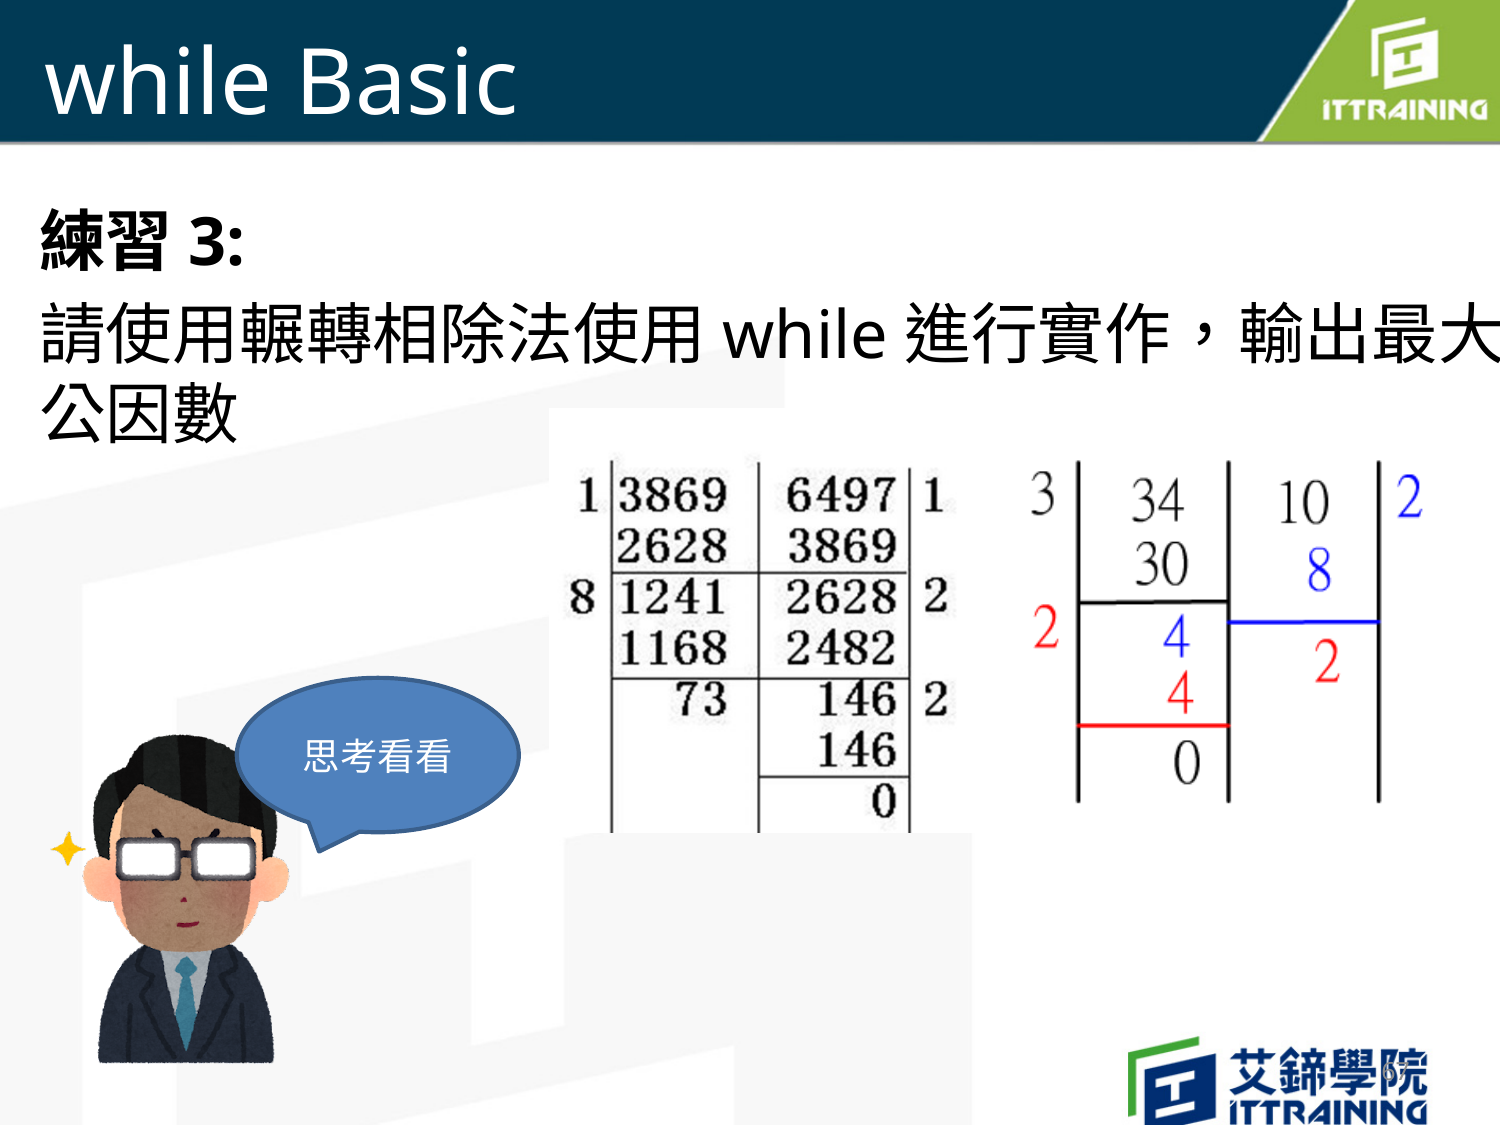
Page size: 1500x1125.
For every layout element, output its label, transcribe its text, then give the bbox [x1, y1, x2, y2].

slide_number 67 [1074, 1042, 1425, 1103]
text_box 思考看看 [248, 675, 521, 850]
picture [548, 407, 992, 833]
list 練習3: 請使用輾轉相除法使用while進行實作，輸出最大公因數 [24, 191, 1500, 934]
picture [0, 0, 1500, 1125]
picture [1021, 455, 1432, 808]
title while Basic [29, 0, 1380, 172]
